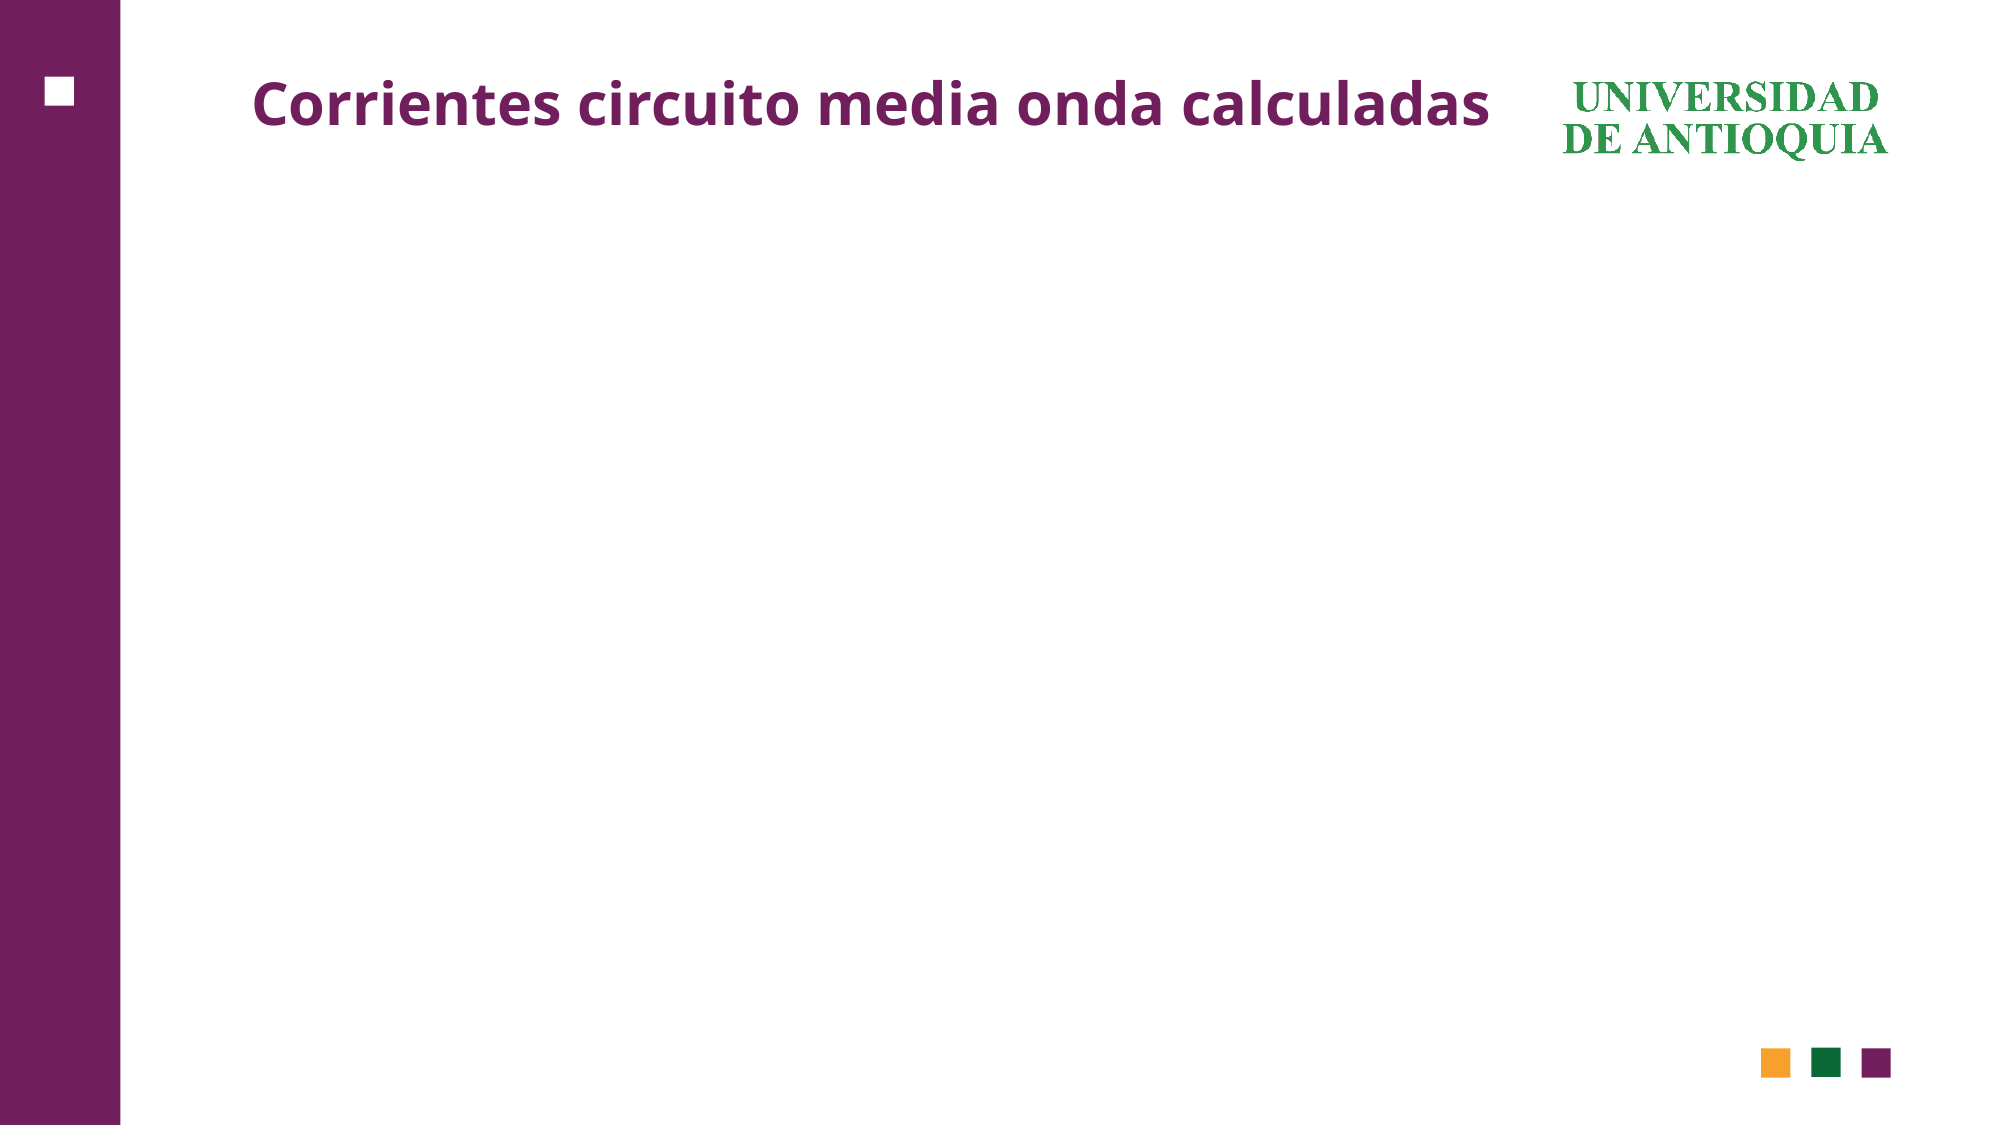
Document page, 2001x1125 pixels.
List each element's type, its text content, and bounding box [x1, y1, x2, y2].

text_box [0, 0, 121, 1125]
picture [1539, 59, 1911, 176]
text_box [1861, 1047, 1892, 1079]
title Corrientes circuito media onda calculadas [236, 35, 1540, 176]
text_box [1760, 1047, 1791, 1079]
text_box [44, 76, 75, 107]
text_box [1810, 1047, 1842, 1078]
